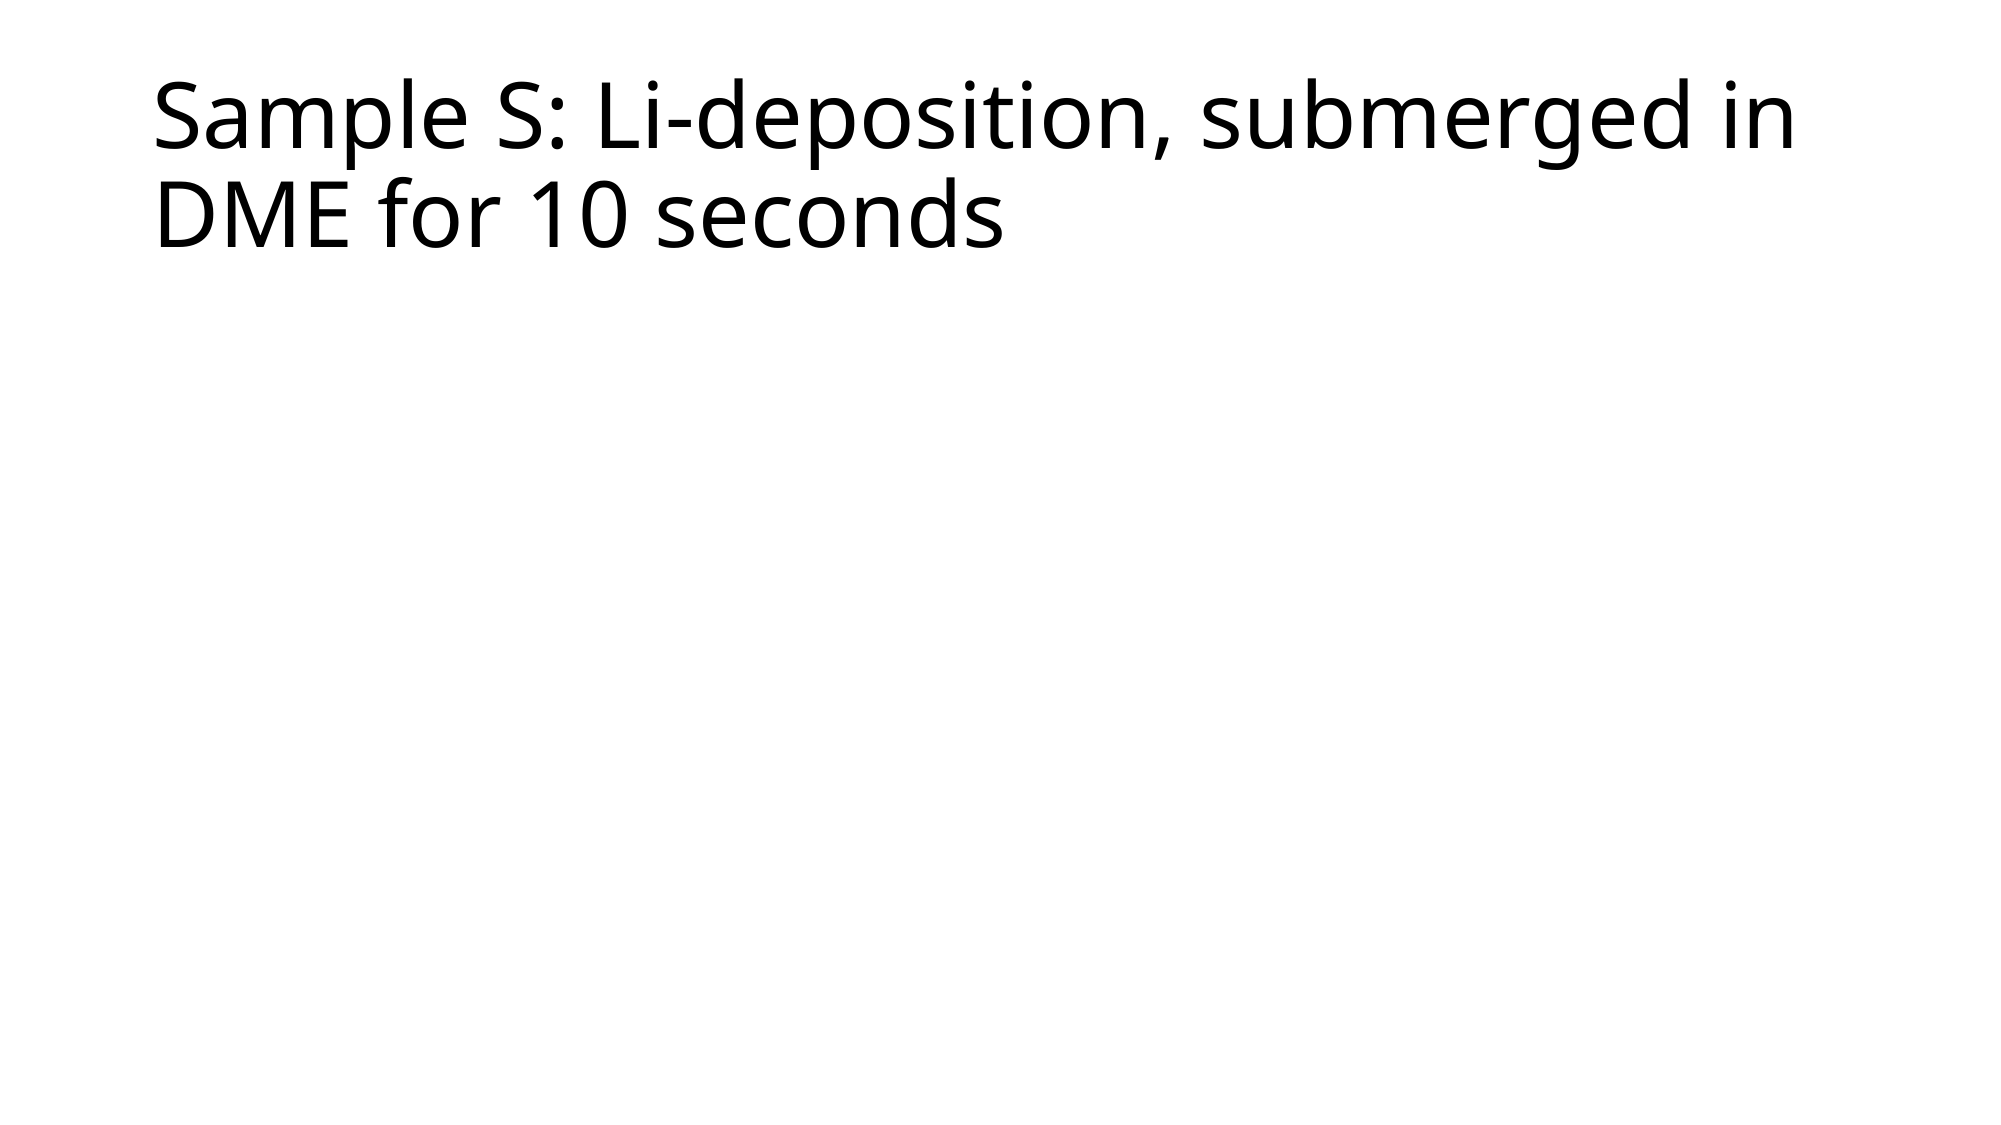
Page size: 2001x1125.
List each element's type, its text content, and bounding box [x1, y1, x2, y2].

title Sample S: Li-deposition, submerged in DME for 10 seconds [137, 59, 1863, 278]
